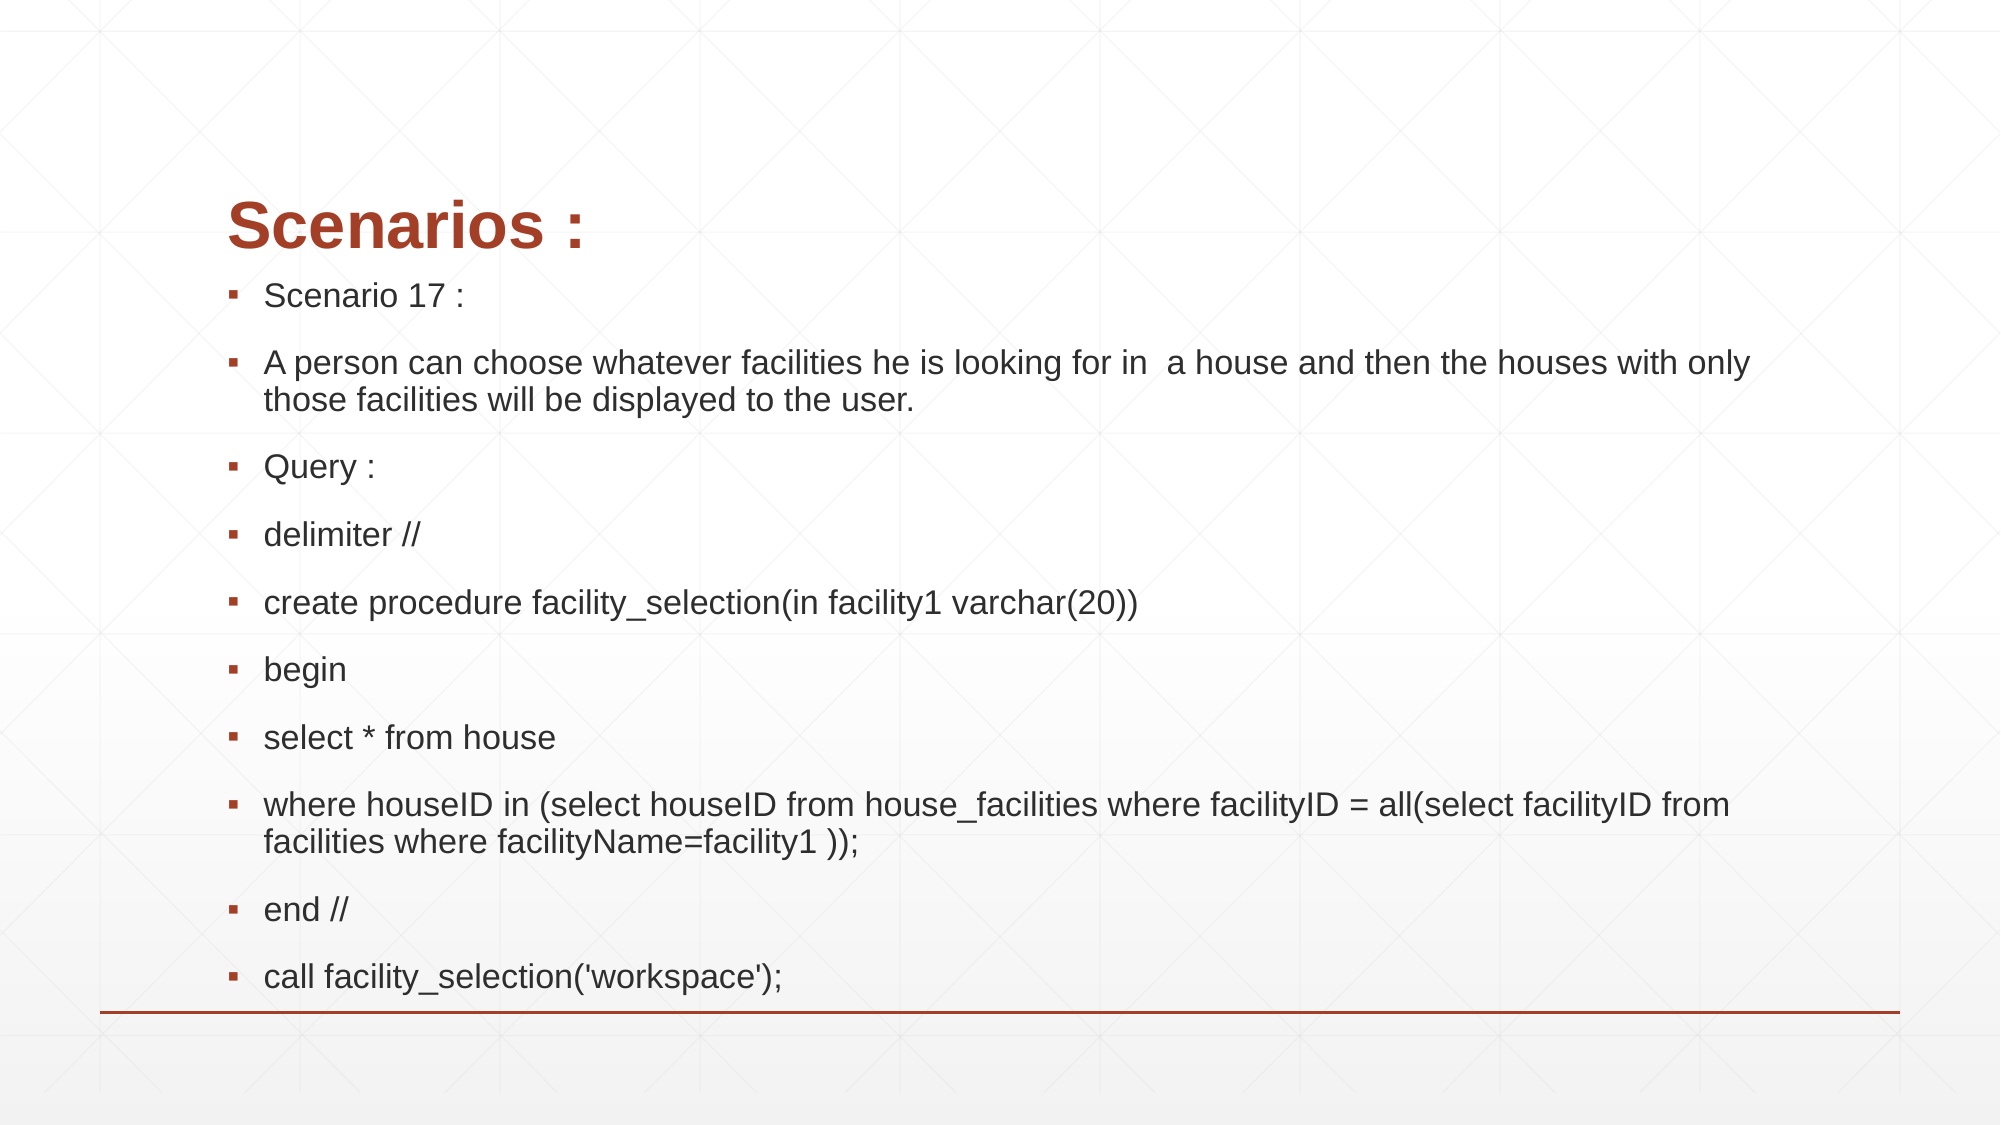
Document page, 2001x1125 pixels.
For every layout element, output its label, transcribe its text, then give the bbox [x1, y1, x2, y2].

title Scenarios : [212, 82, 1788, 270]
list Scenario 17 : A person can choose whatever facilities he is looking for in a house and then the houses with only those facilities will be displayed to the user. Query : delimiter // create procedure facility_selection(in facility1 varchar(20)) begin select * from house where houseID in (select houseID from house_facilities where facilityID = all(select facilityID from facilities where facilityName=facility1 )); end // call facility_selection('workspace'); [212, 270, 1788, 1005]
